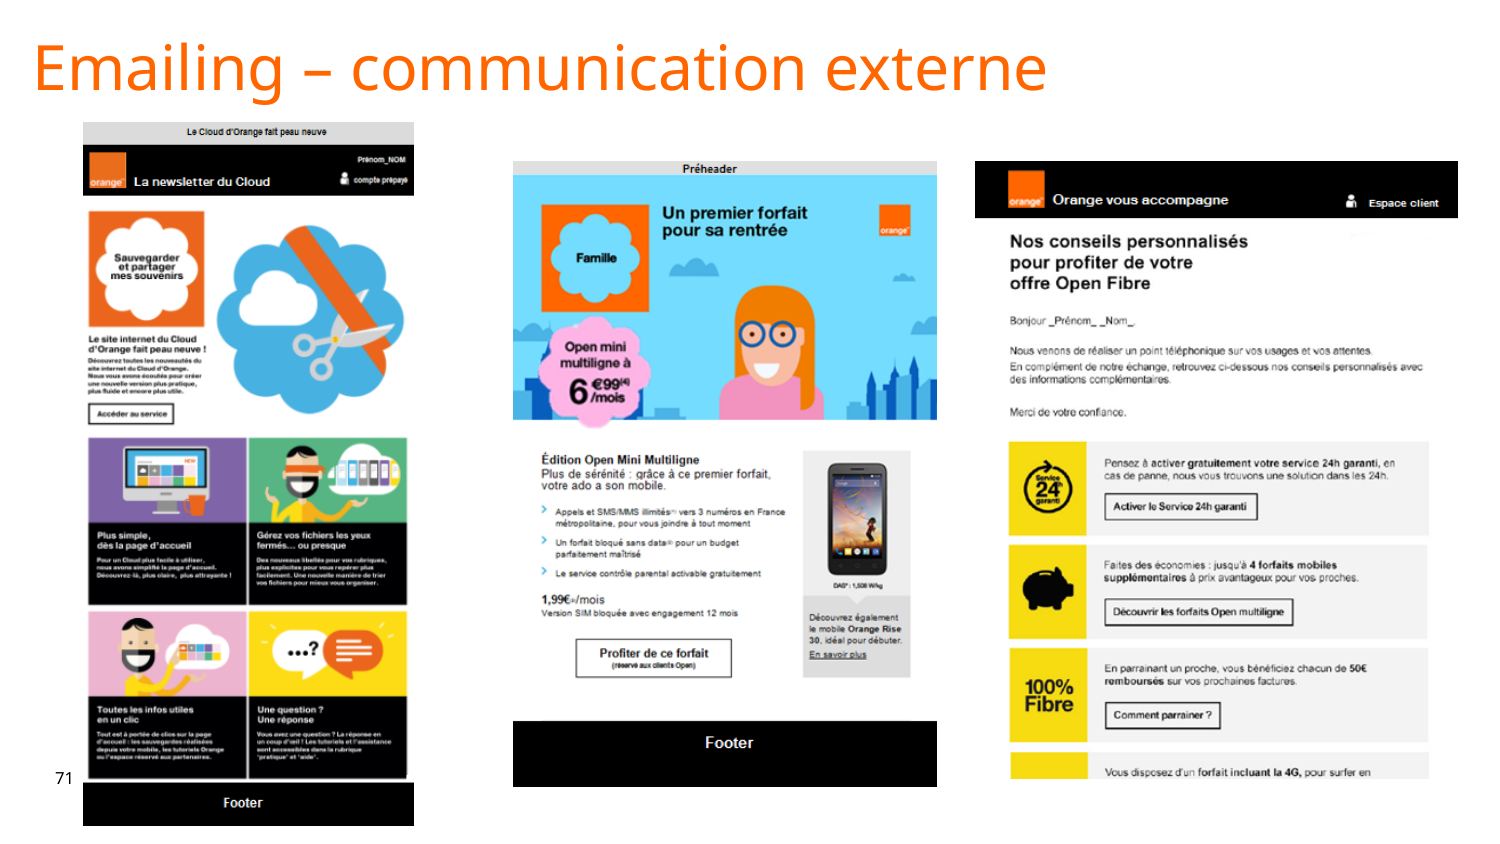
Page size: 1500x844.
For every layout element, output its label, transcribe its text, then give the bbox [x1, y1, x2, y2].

picture [974, 160, 1459, 780]
picture [83, 121, 415, 827]
picture [512, 160, 937, 788]
text_box Emailing – communication externe [17, 20, 1117, 111]
